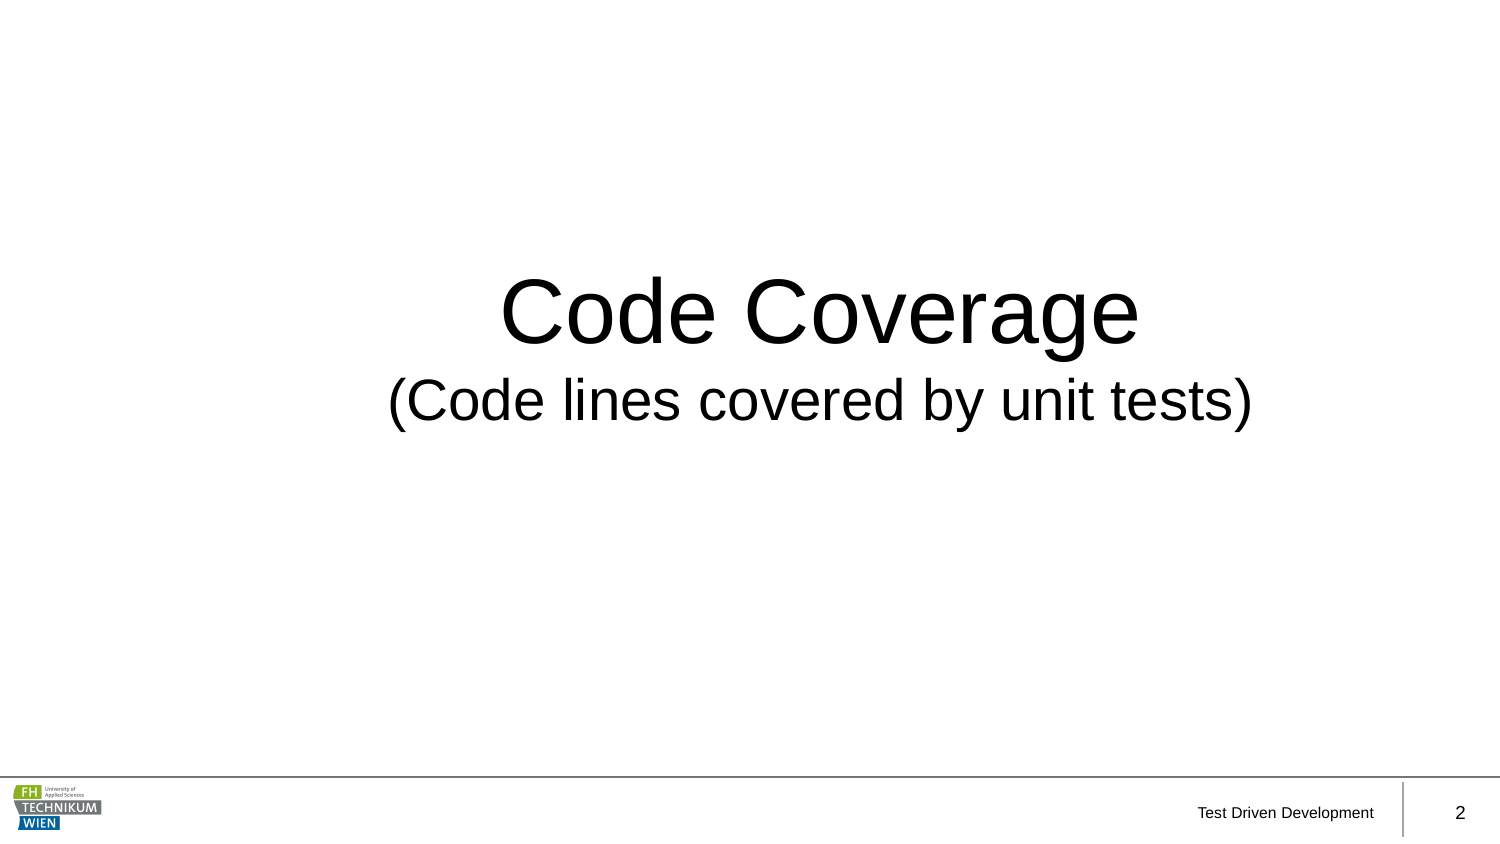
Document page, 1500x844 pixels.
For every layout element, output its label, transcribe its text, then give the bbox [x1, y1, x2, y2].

text_box Code Coverage (Code lines covered by unit tests) [372, 244, 1270, 440]
picture [0, 771, 115, 844]
slide_number 2 [1401, 789, 1481, 835]
footer Test Driven Development [458, 789, 1389, 835]
